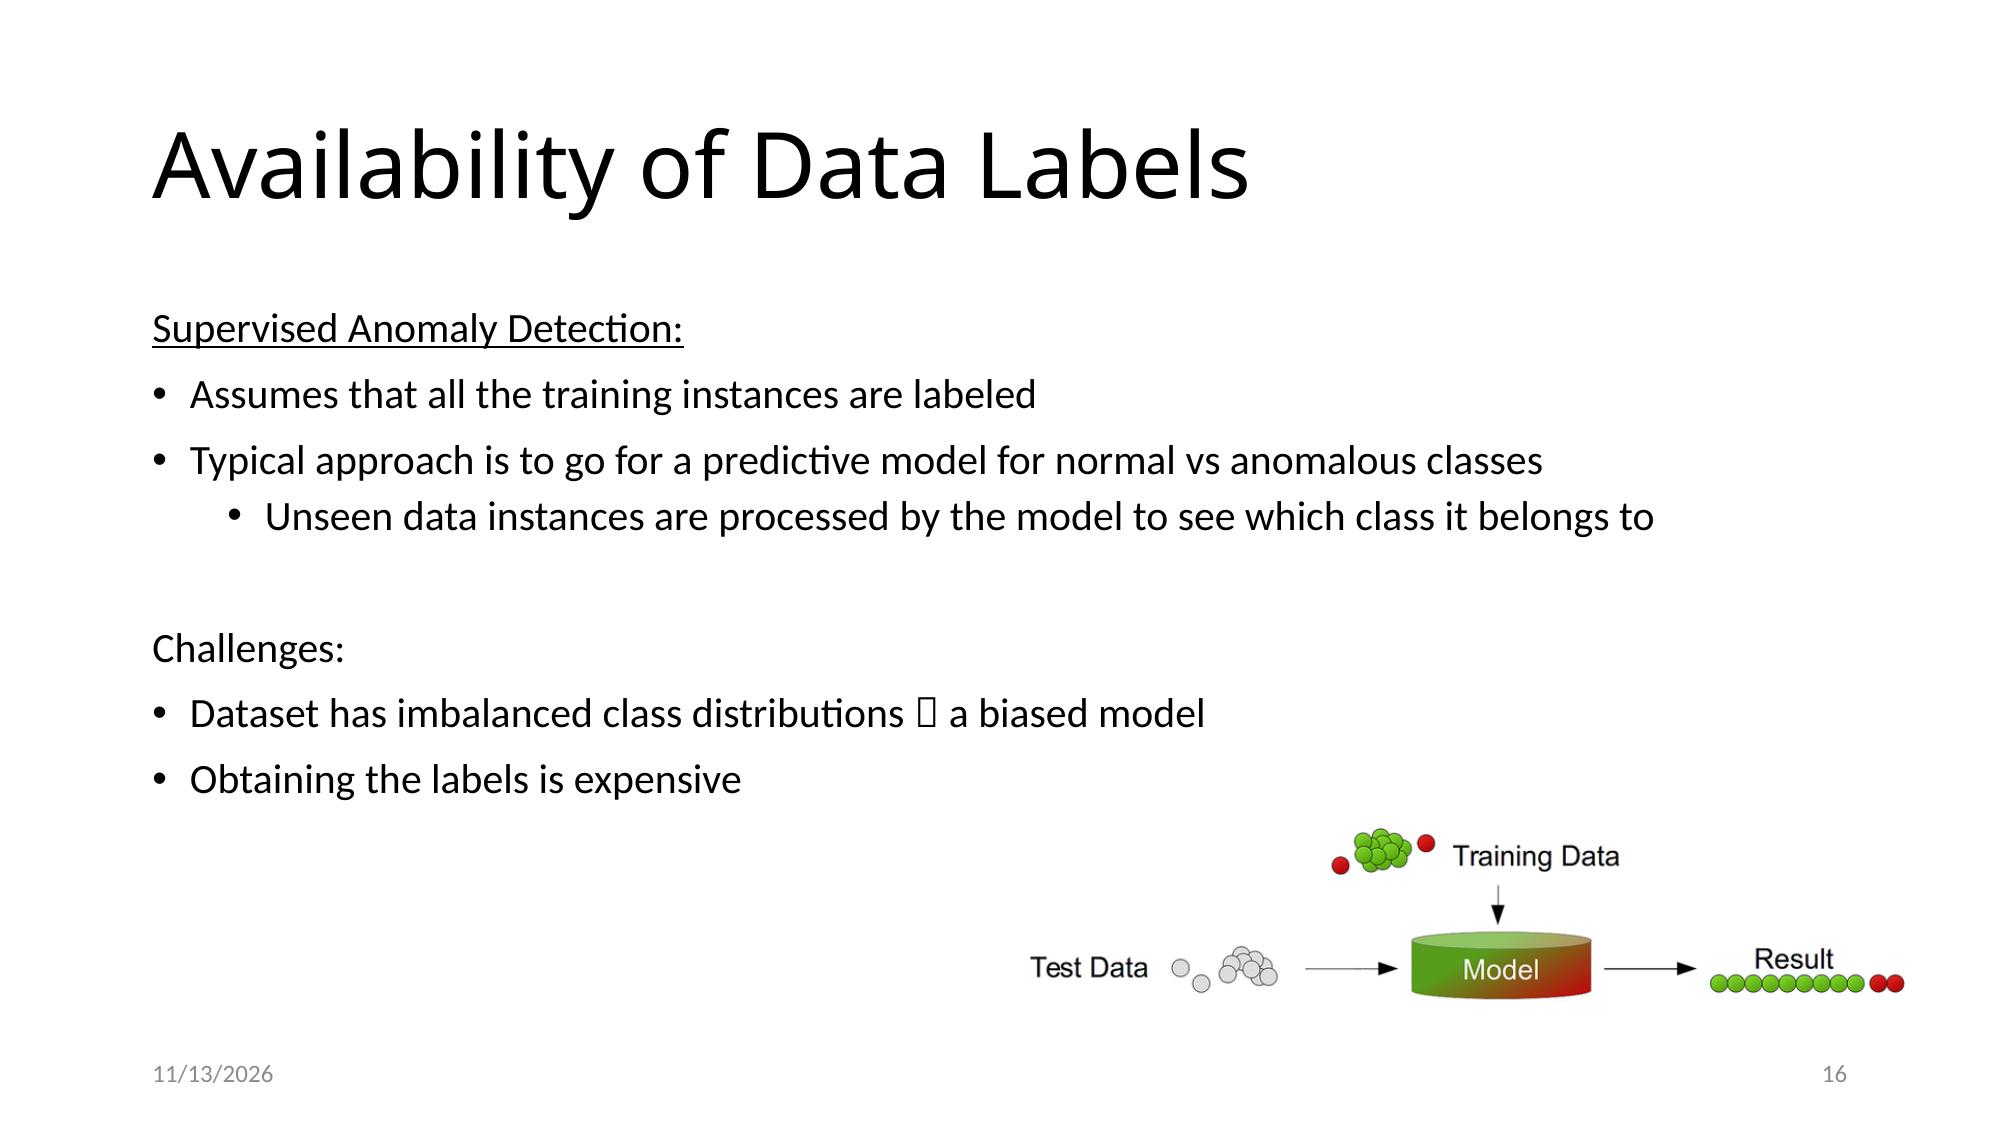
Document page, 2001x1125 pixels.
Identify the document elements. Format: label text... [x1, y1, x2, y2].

list Supervised Anomaly Detection: Assumes that all the training instances are labeled Typical approach is to go for a predictive model for normal vs anomalous classes Unseen data instances are processed by the model to see which class it belongs to Challenges: Dataset has imbalanced class distributions  a biased model Obtaining the labels is expensive [137, 299, 1863, 1014]
picture [1030, 828, 1906, 1014]
slide_number 16 [1412, 1042, 1863, 1103]
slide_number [137, 1042, 588, 1103]
title Availability of Data Labels [137, 59, 1863, 278]
